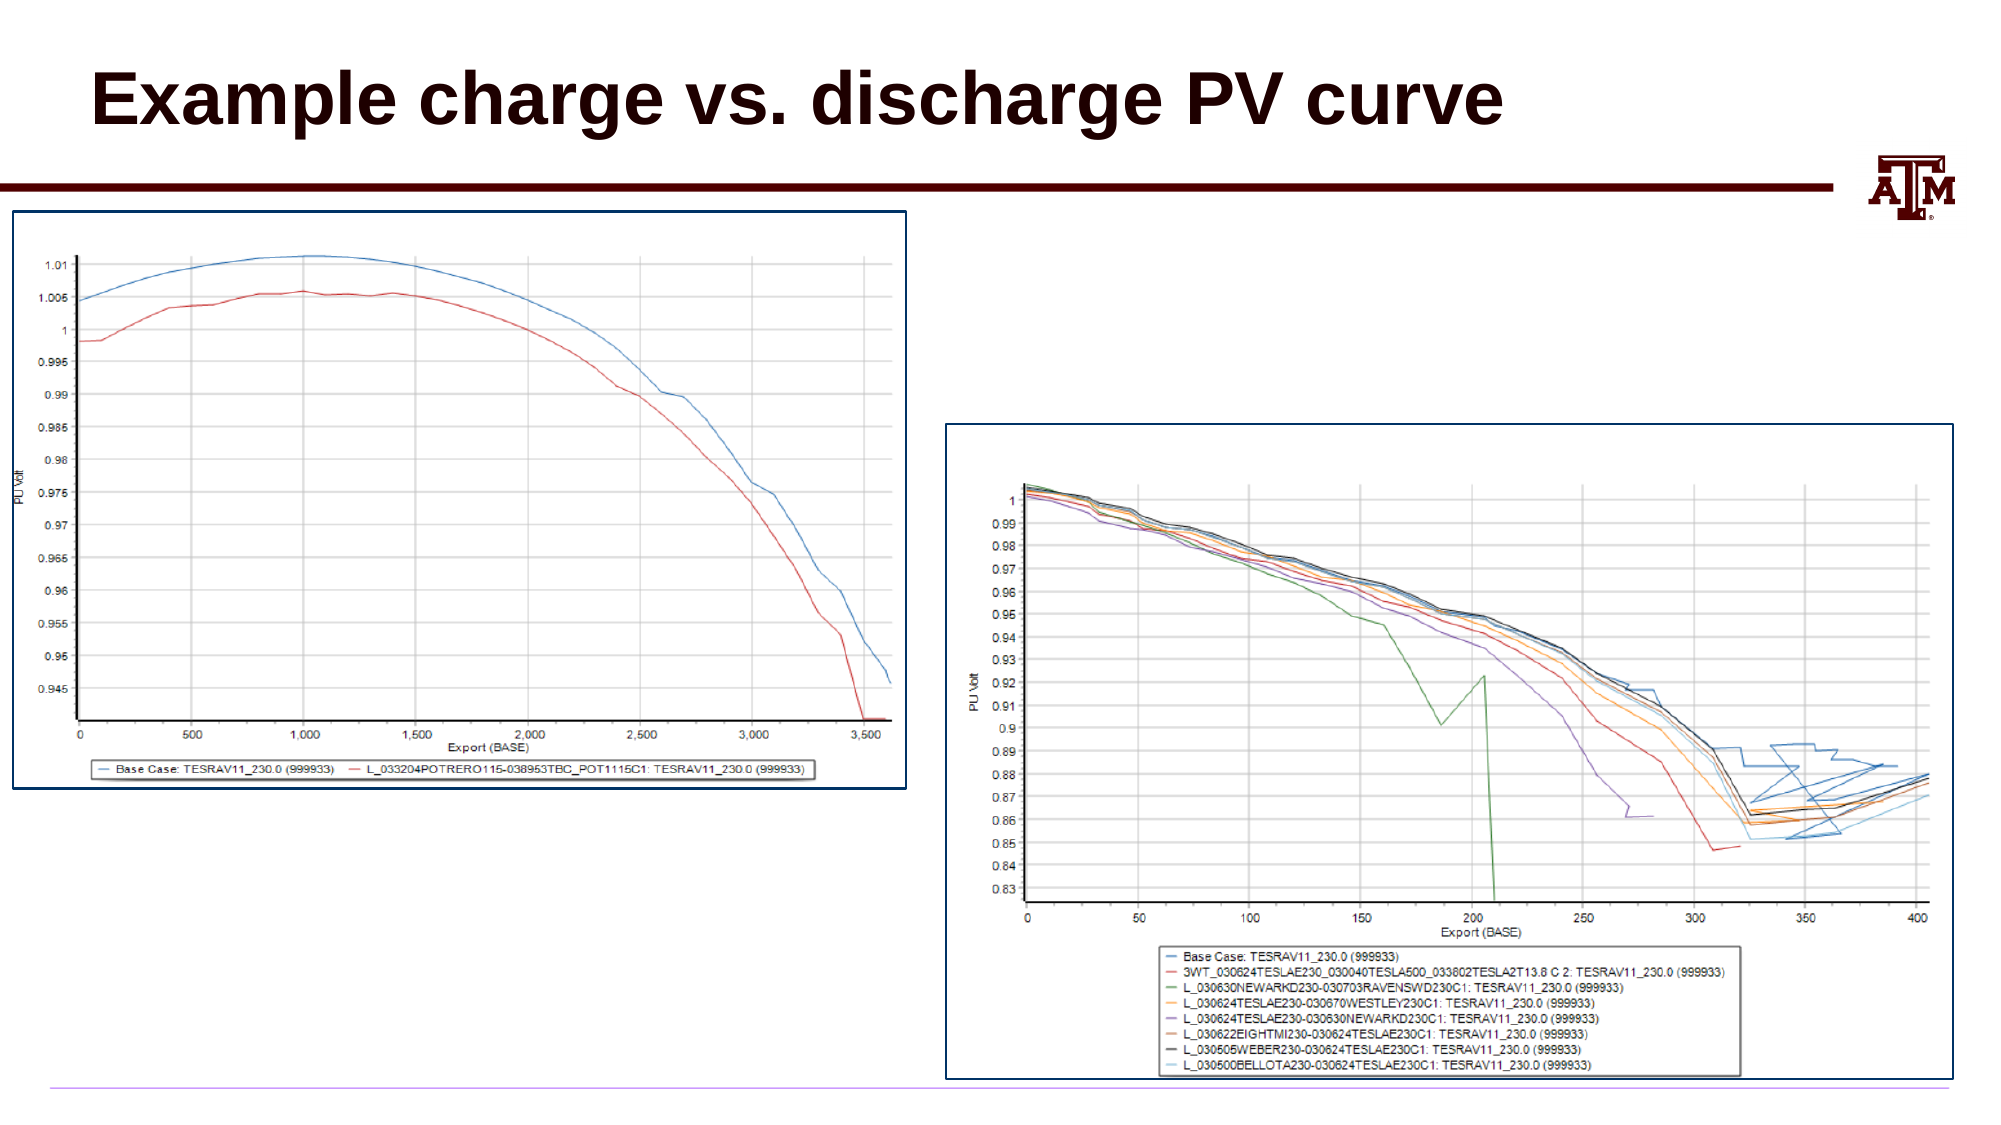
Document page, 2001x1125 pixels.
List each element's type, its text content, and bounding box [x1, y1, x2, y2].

title Example charge vs. discharge PV curve [74, 12, 1909, 188]
picture [13, 212, 906, 788]
picture [1856, 137, 1967, 238]
picture [946, 424, 1953, 1079]
